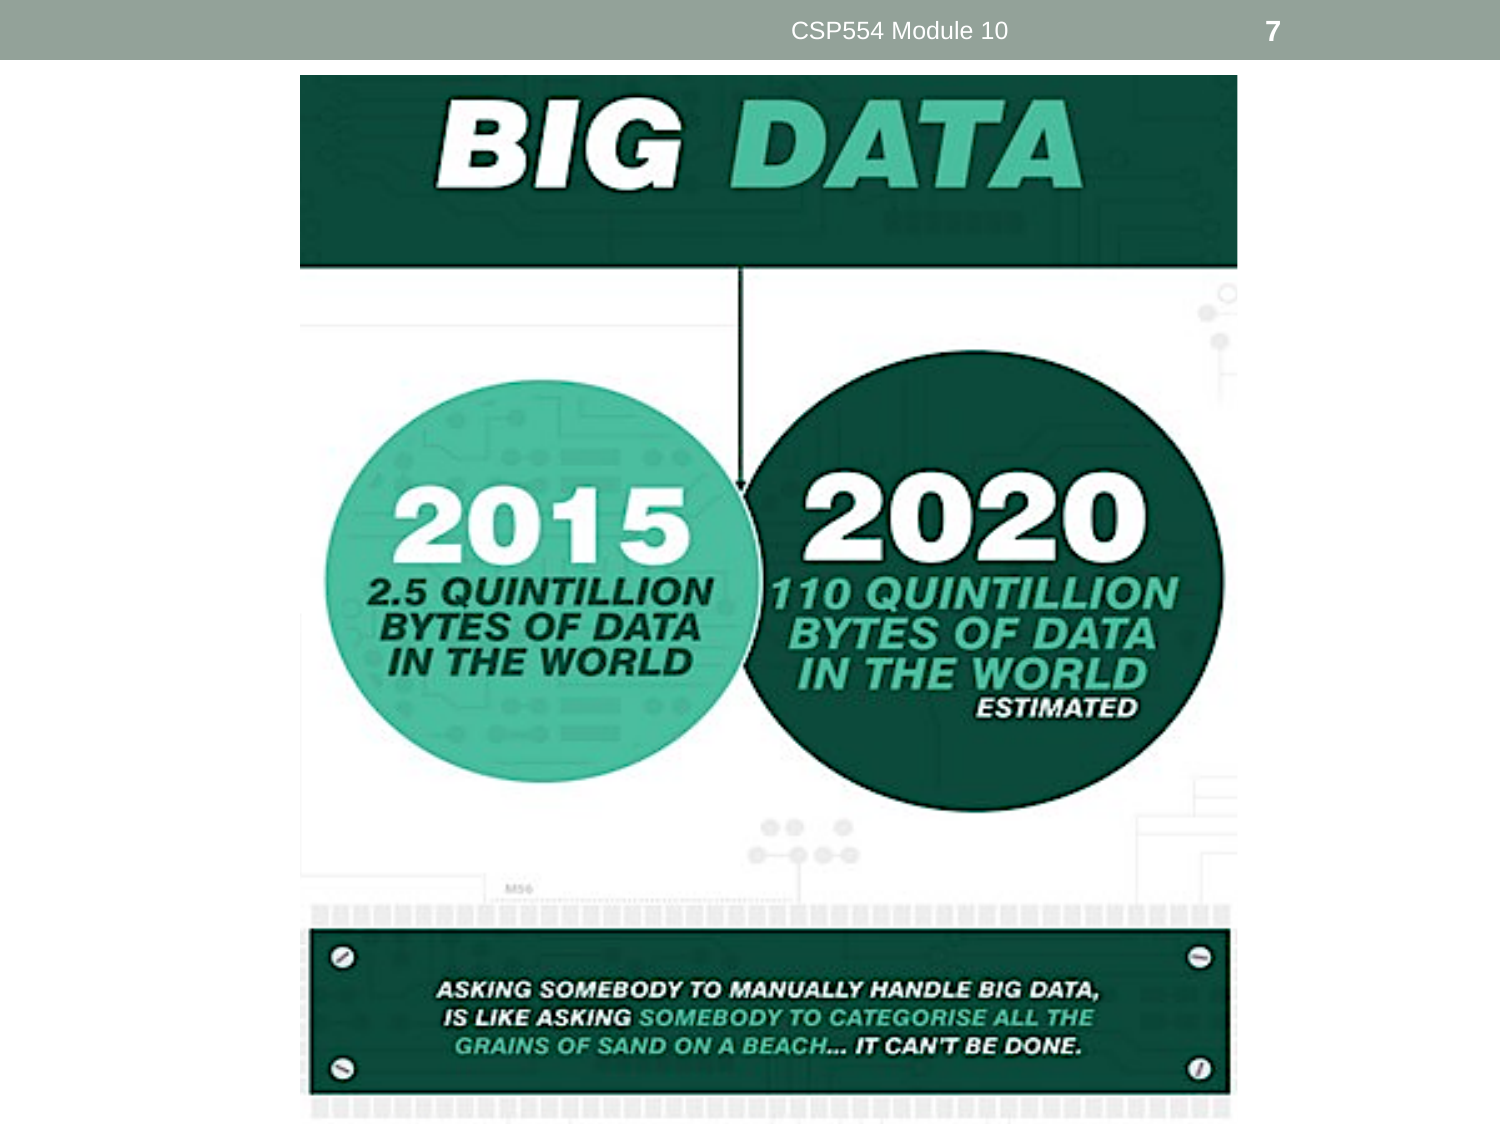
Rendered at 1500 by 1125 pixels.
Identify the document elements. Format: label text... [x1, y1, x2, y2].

footer CSP554 Module 10 [562, 3, 1238, 57]
slide_number 7 [1250, 3, 1425, 57]
picture [299, 75, 1238, 1124]
